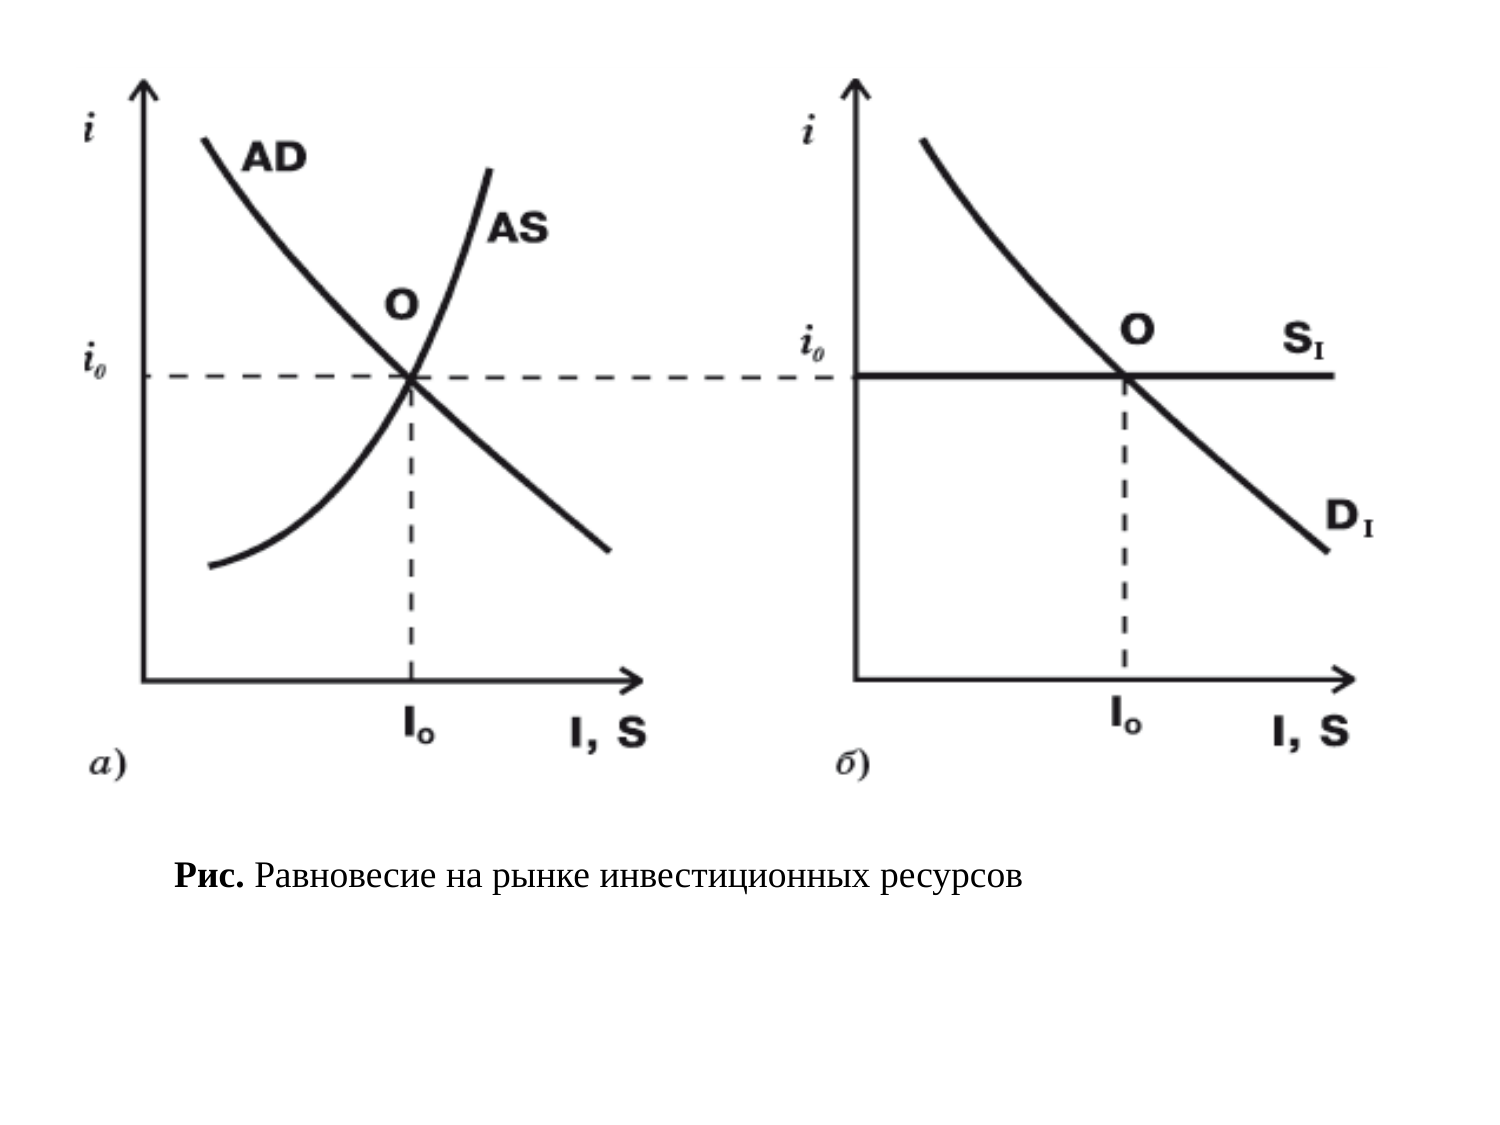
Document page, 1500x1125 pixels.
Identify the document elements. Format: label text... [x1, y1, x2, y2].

picture [76, 66, 1389, 799]
text_box Рис. Равновесие на рынке инвестиционных ресурсов [159, 842, 1365, 903]
